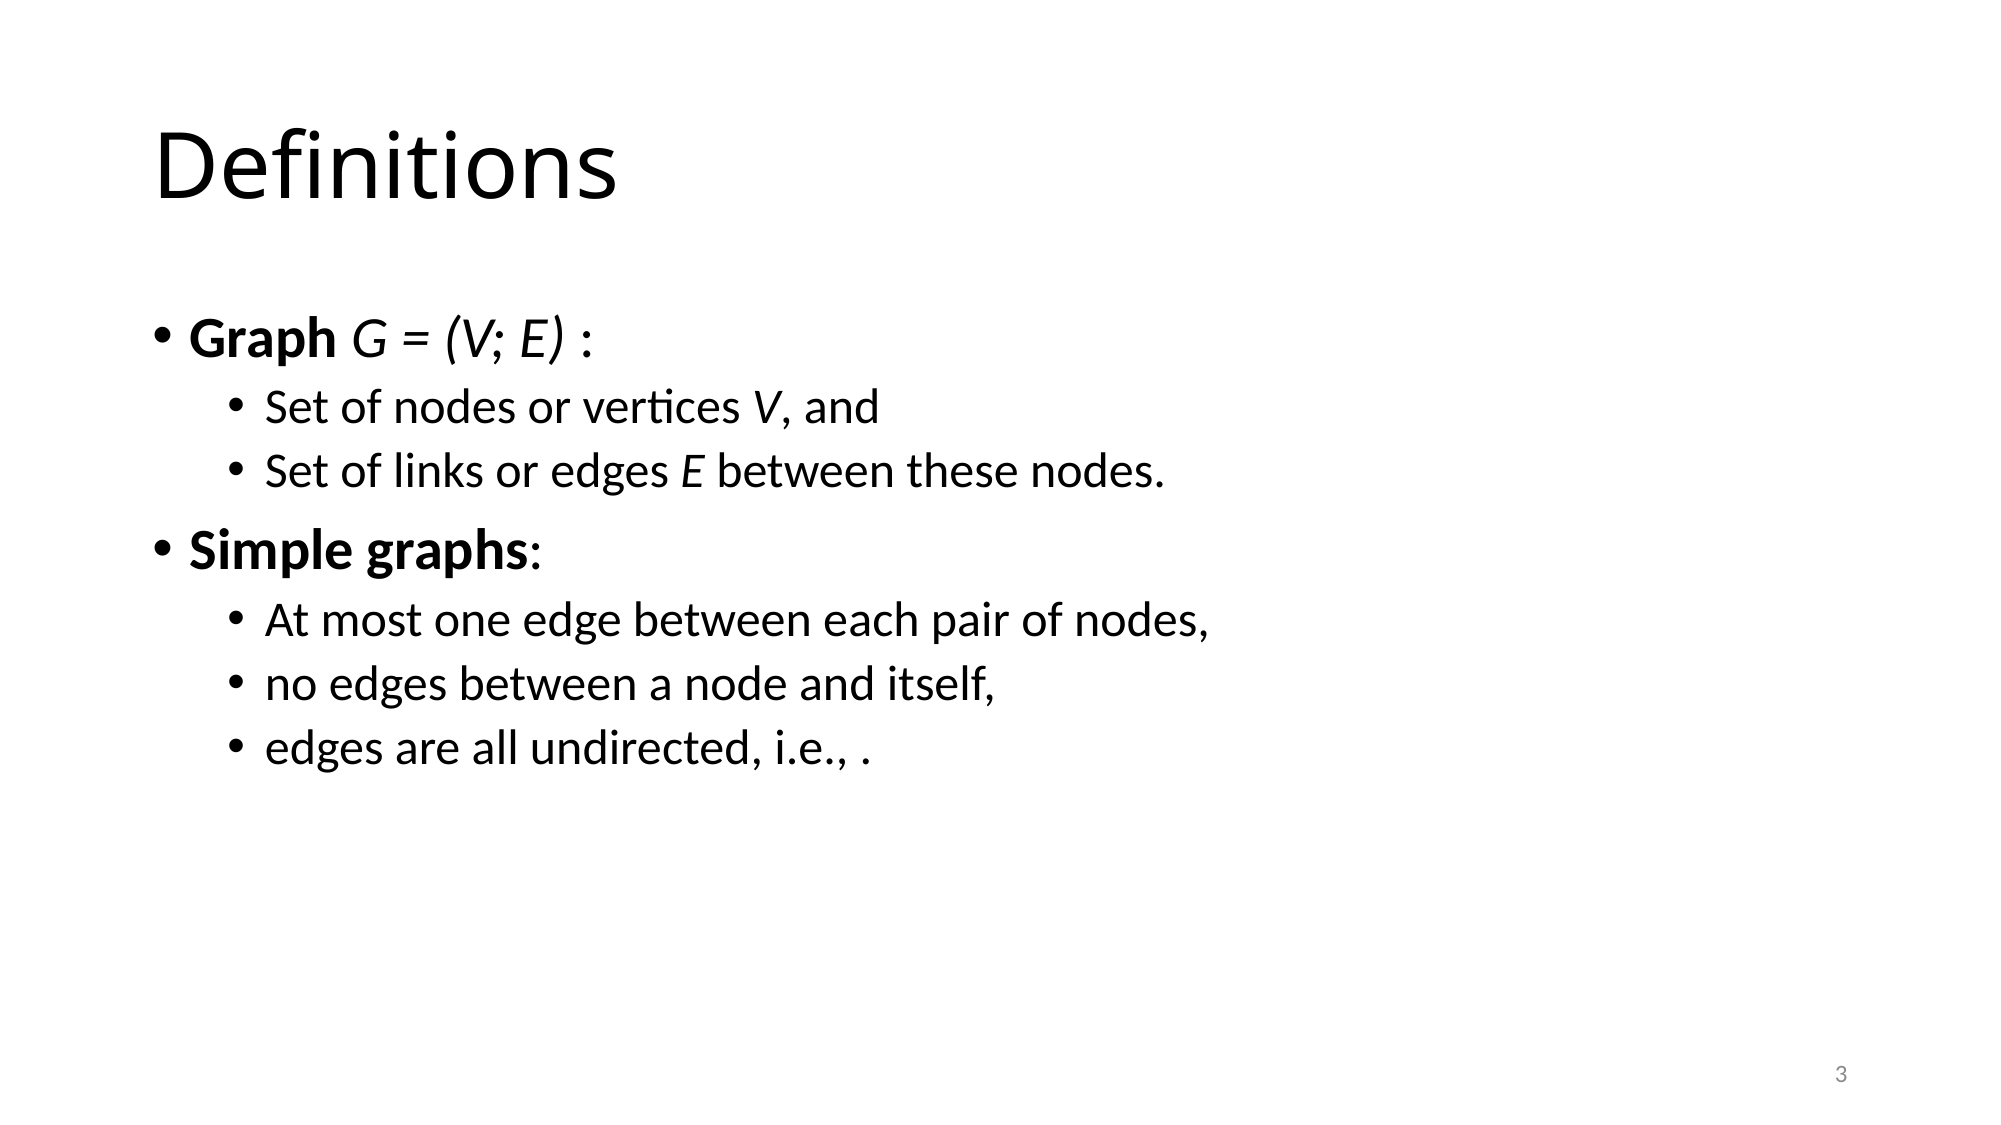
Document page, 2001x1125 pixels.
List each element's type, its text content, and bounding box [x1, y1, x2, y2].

title Definitions [137, 59, 1863, 278]
slide_number 3 [1412, 1042, 1863, 1103]
